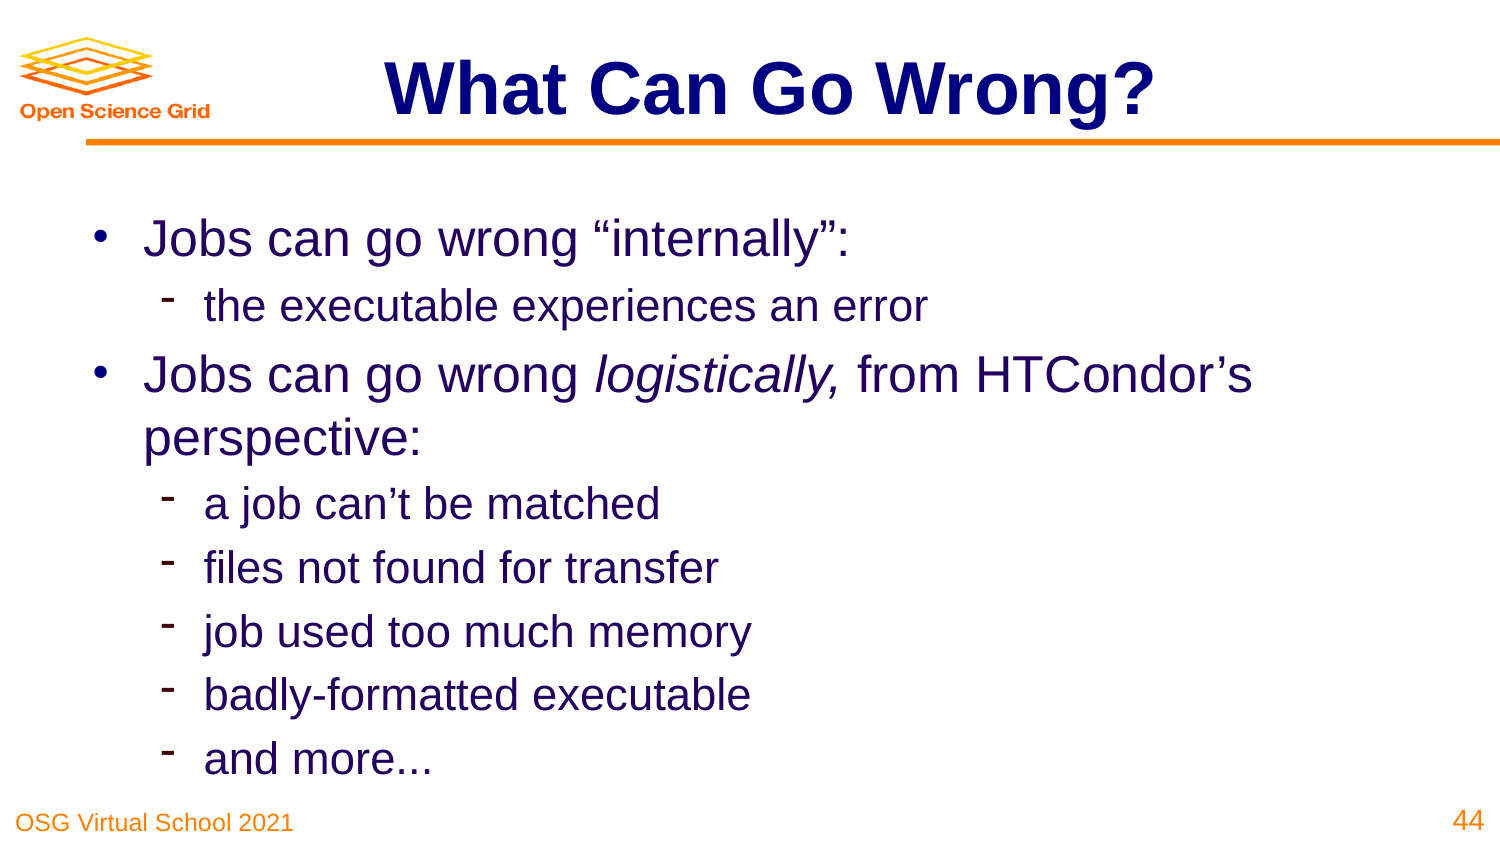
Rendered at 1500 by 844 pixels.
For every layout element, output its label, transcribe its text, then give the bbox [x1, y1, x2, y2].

picture [0, 20, 201, 134]
list Jobs can go wrong “internally”: the executable experiences an error Jobs can go wrong logistically, from HTCondor’s perspective: a job can’t be matched files not found for transfer job used too much memory badly-formatted executable and more... [76, 196, 1388, 792]
text_box 44 [1431, 787, 1500, 844]
title What Can Go Wrong? [201, 14, 1342, 155]
